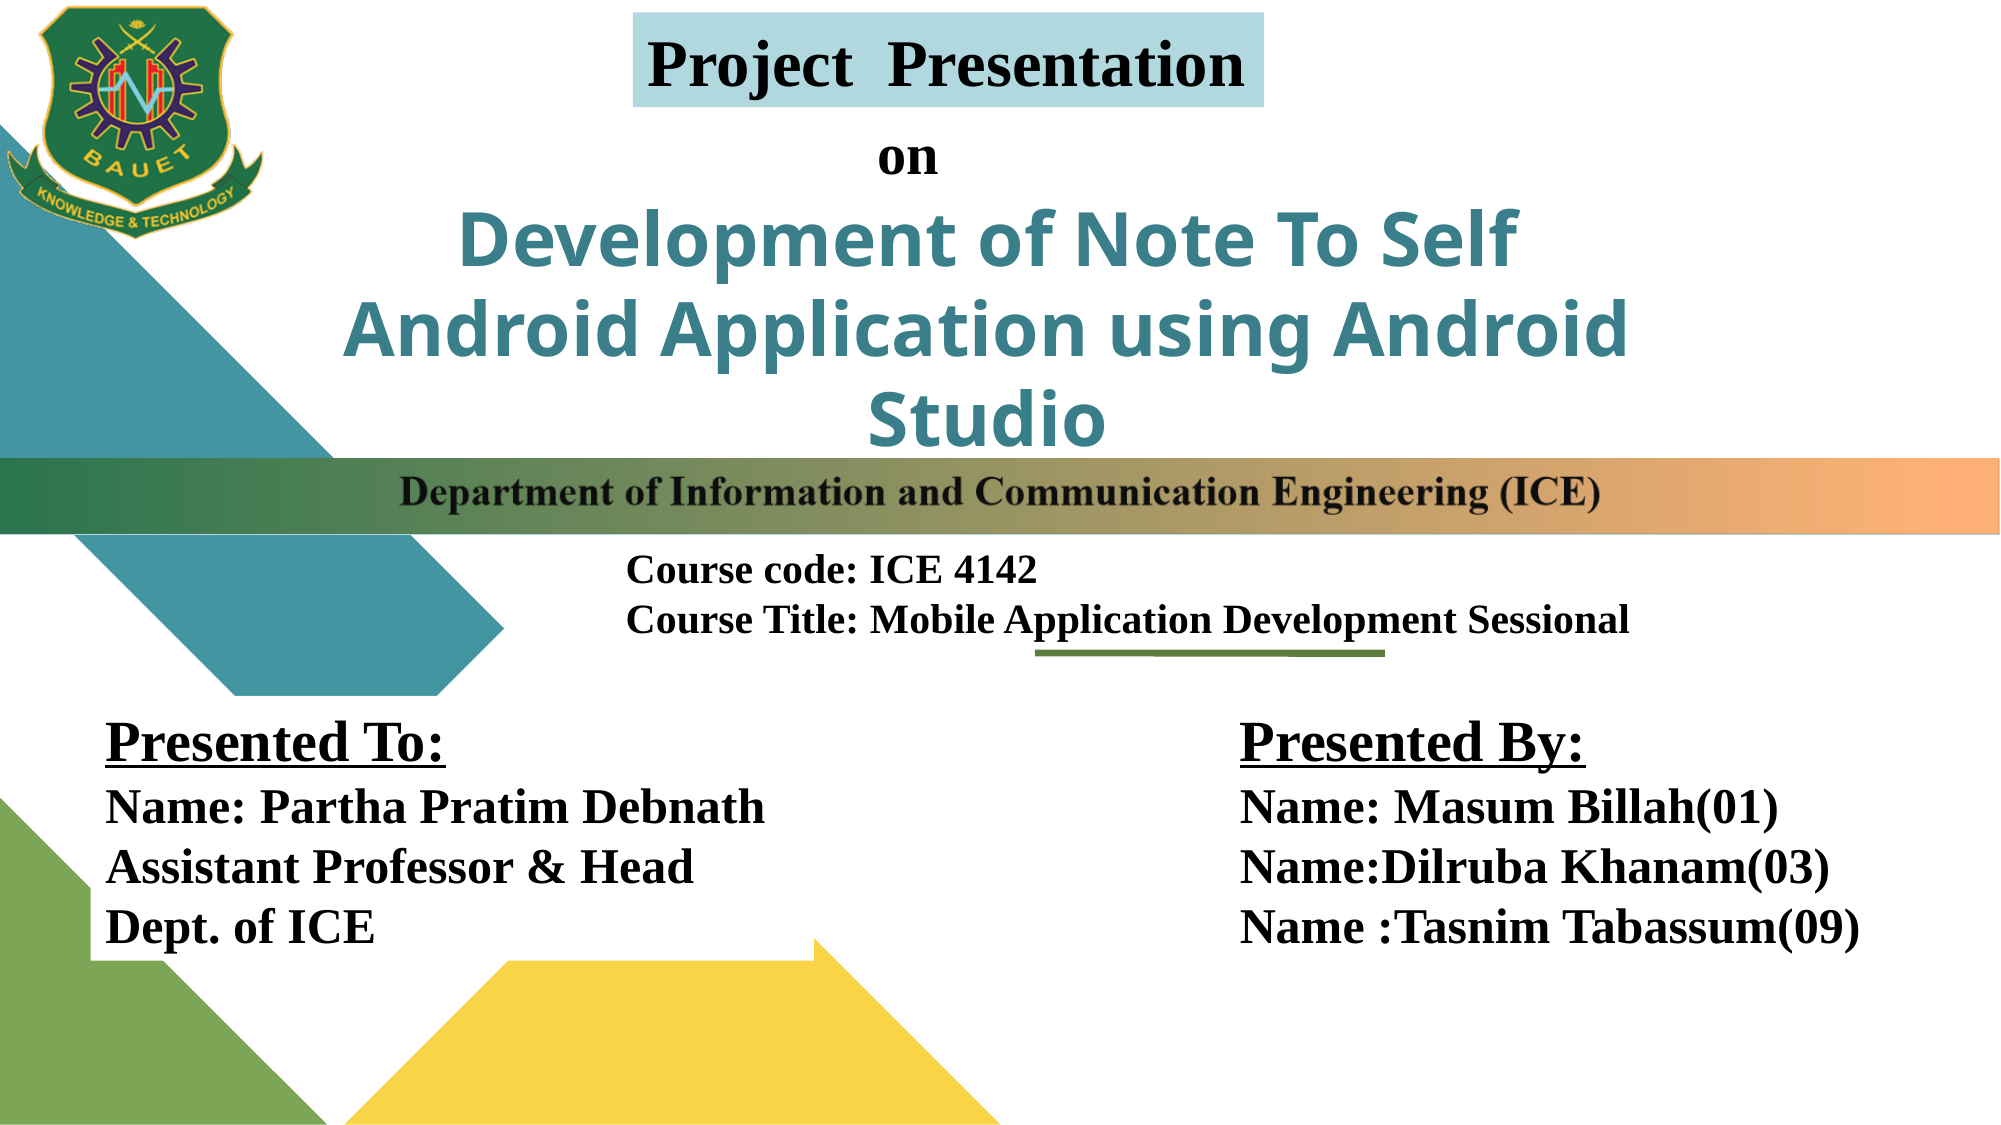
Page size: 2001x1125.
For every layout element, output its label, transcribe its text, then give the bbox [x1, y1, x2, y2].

picture [0, 458, 2000, 535]
picture [0, 0, 269, 246]
text_box Presented To: Name: Partha Pratim Debnath Assistant Professor & Head Dept. of ICE [90, 695, 814, 961]
text_box Development of Note To Self Android Application using Android Studio [285, 184, 1691, 458]
text_box Course code: ICE 4142 Course Title: Mobile Application Development Sessional [610, 535, 1657, 650]
text_box on [862, 108, 961, 184]
text_box Project Presentation [632, 12, 1265, 108]
text_box Presented By: Name: Masum Billah(01) Name:Dilruba Khanam(03) Name :Tasnim Tabassum(09) [1224, 695, 1991, 961]
